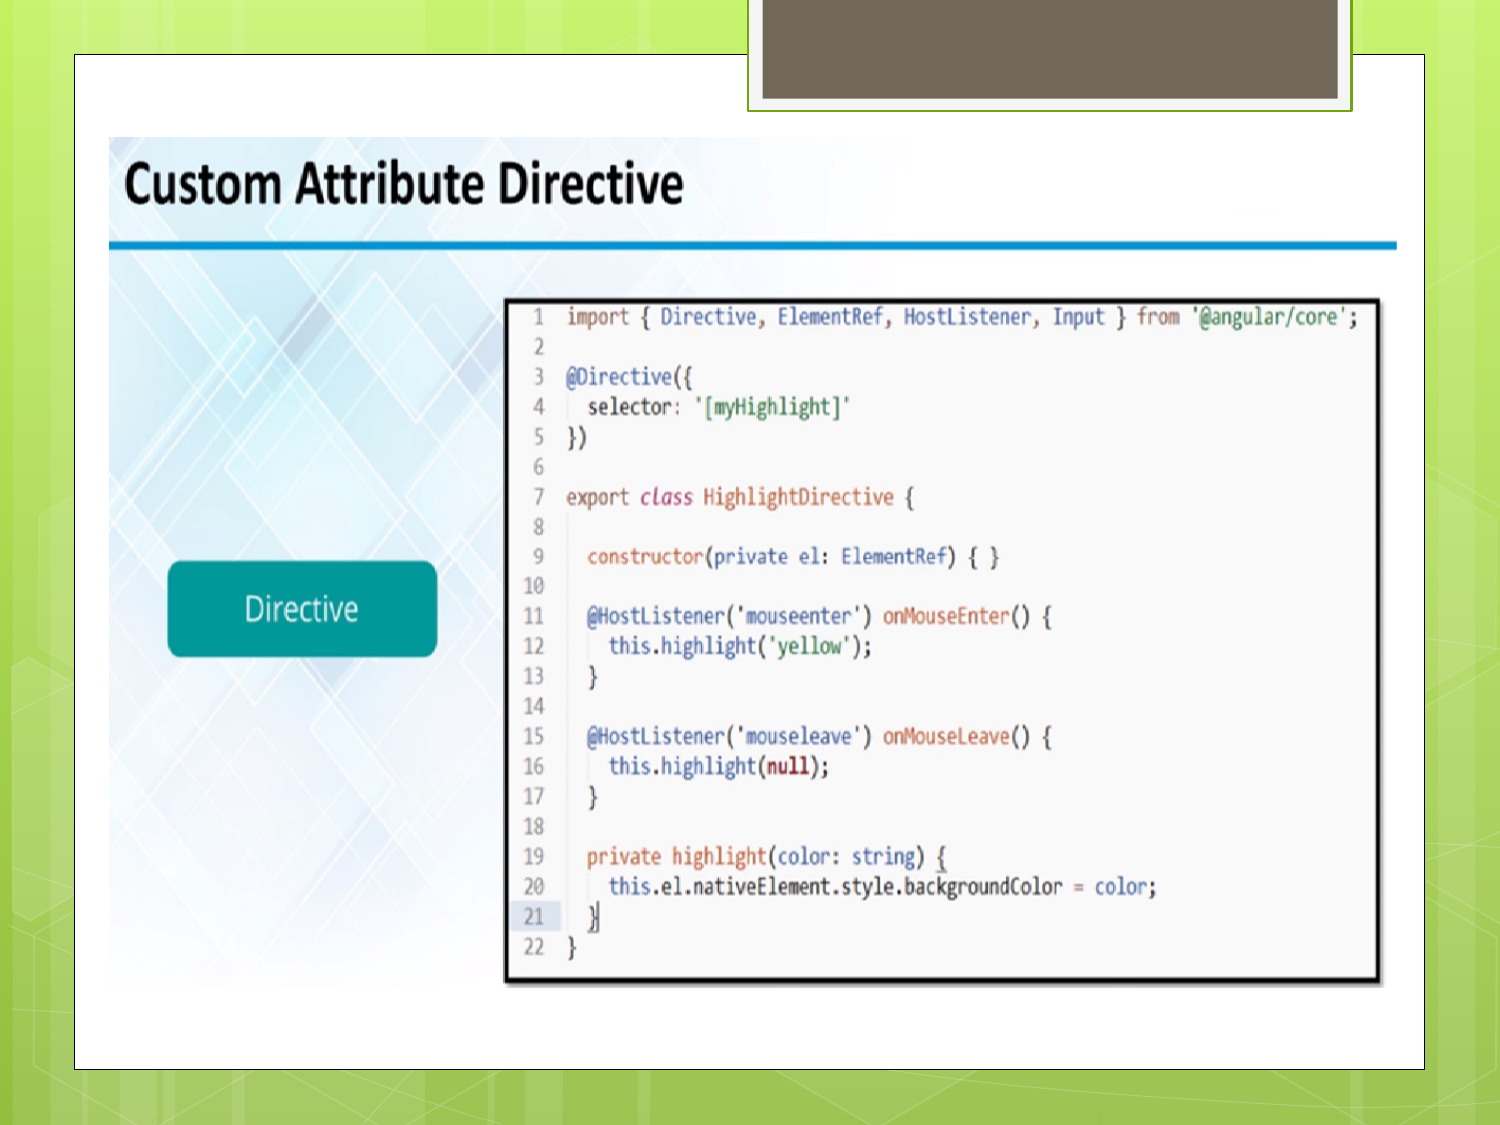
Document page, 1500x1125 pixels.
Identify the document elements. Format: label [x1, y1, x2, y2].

picture [109, 137, 1401, 988]
